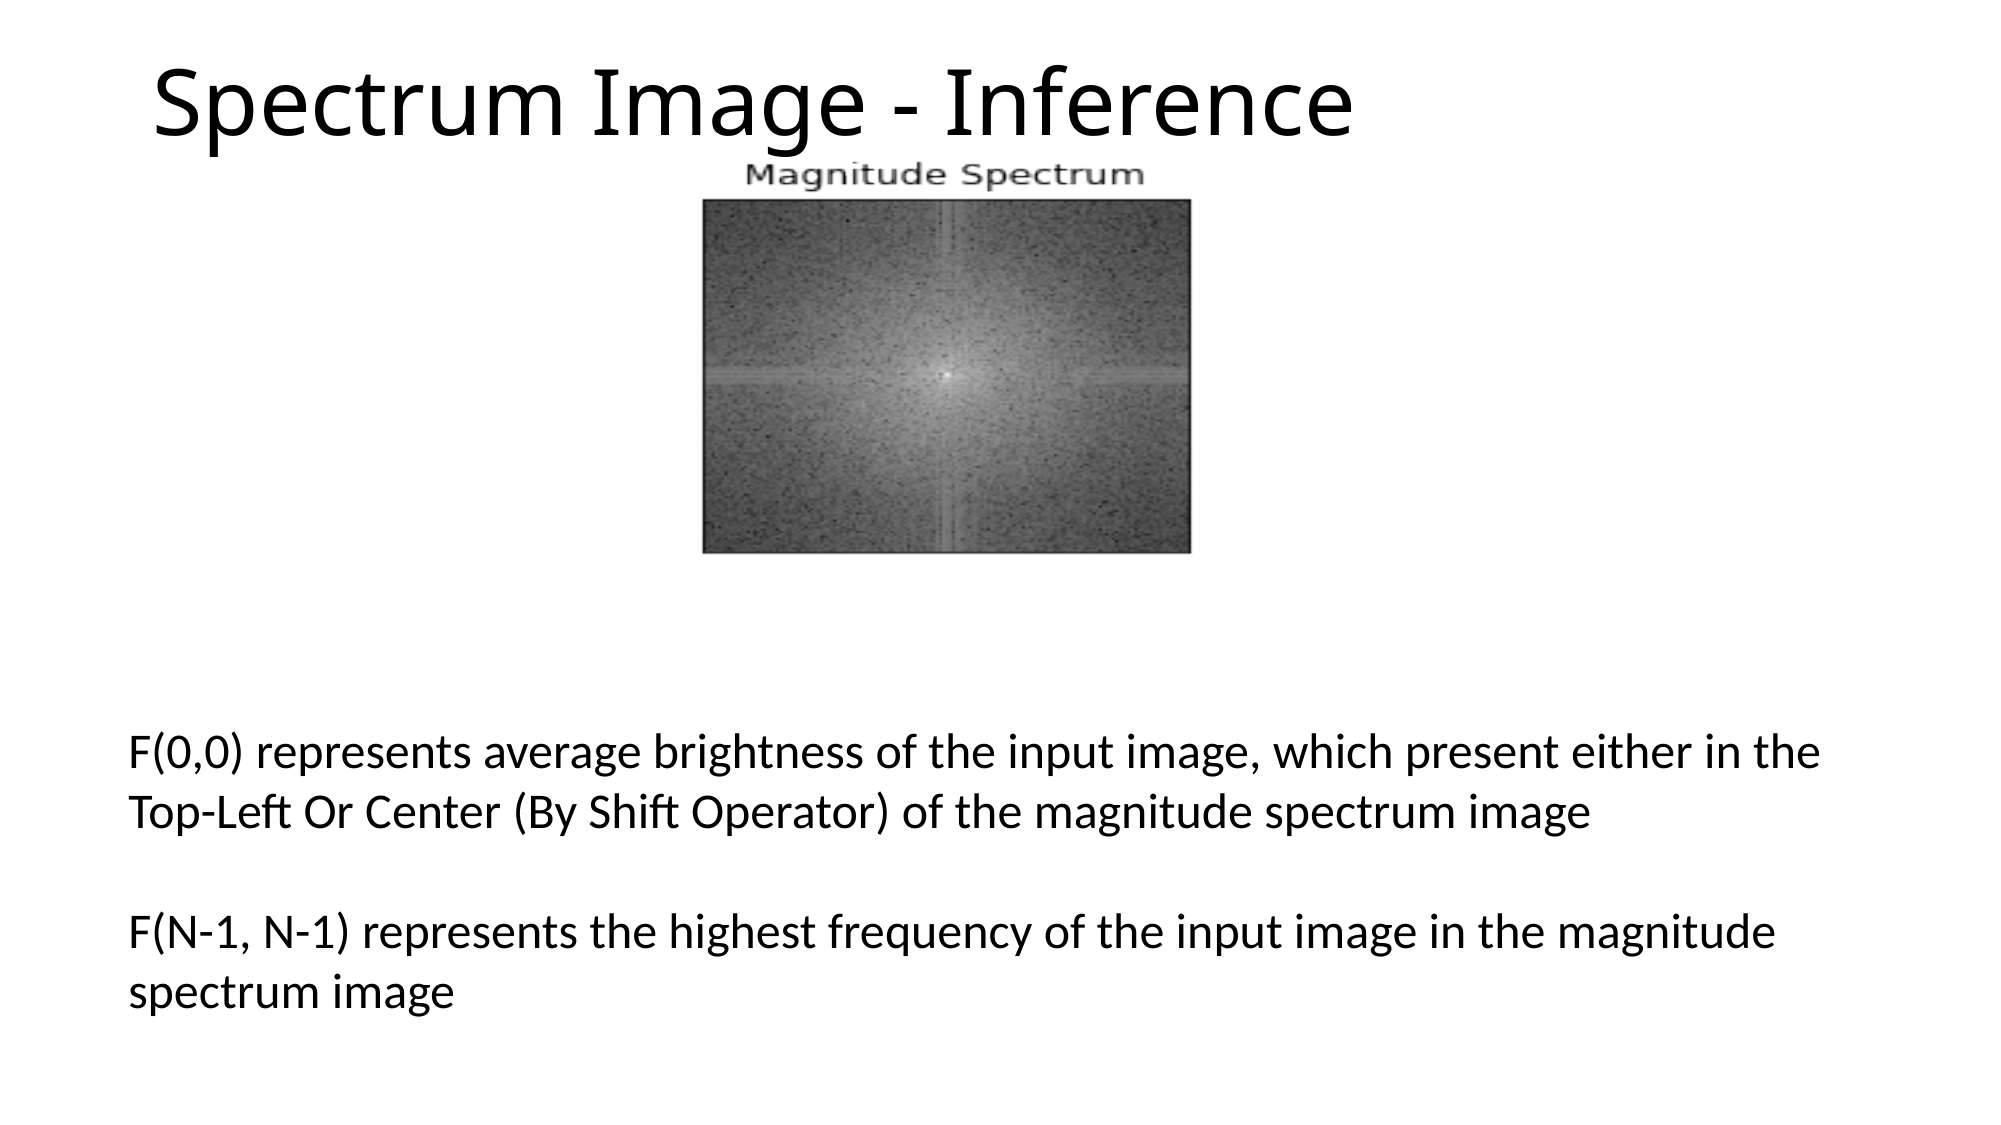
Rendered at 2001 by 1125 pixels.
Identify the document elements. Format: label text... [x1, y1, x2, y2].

text_box F(0,0) represents average brightness of the input image, which present either in the Top-Left Or Center (By Shift Operator) of the magnitude spectrum image F(N-1, N-1) represents the highest frequency of the input image in the magnitude spectrum image [113, 651, 1863, 1027]
title Spectrum Image - Inference [137, 33, 1863, 178]
picture [668, 146, 1212, 578]
